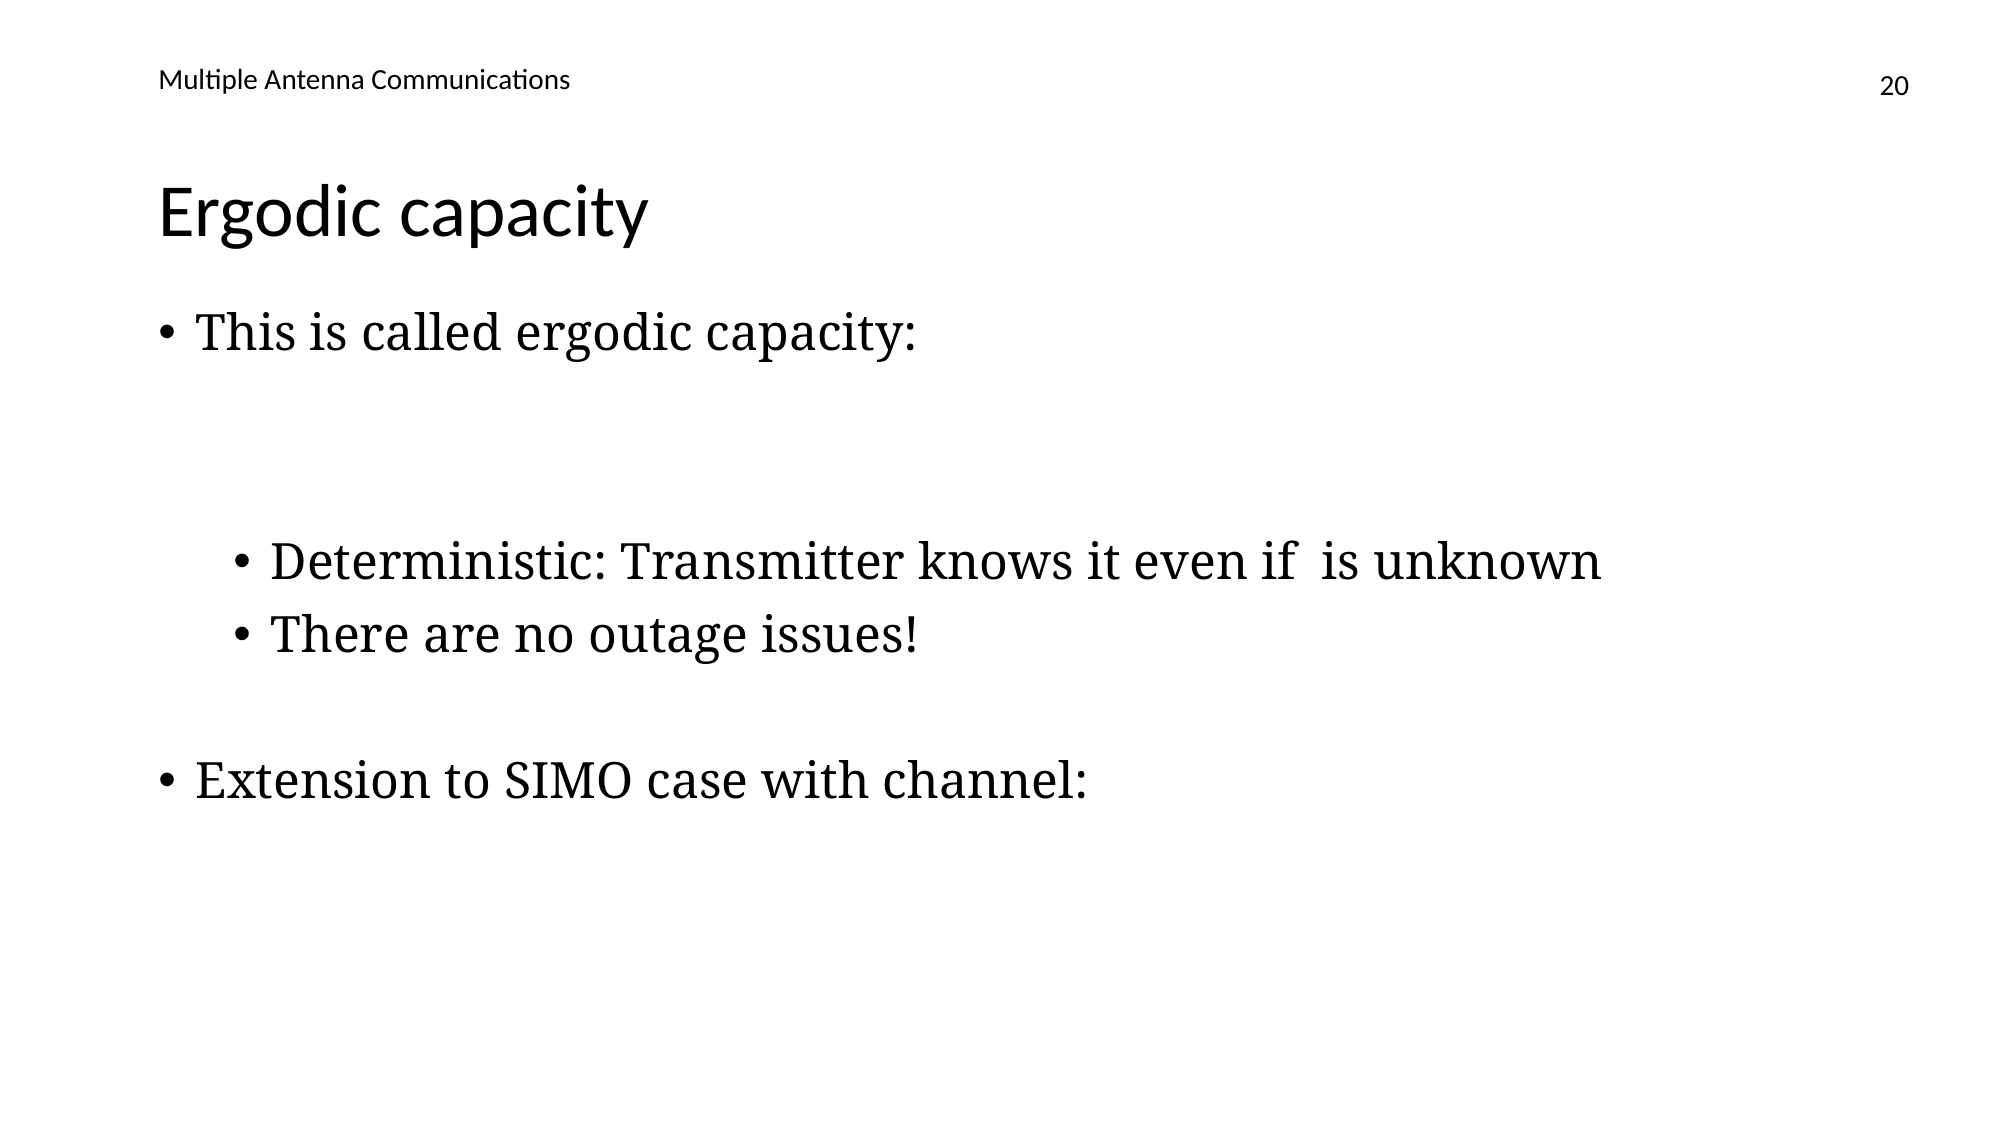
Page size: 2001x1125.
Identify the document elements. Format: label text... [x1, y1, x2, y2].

footer Multiple Antenna Communications [143, 59, 1484, 103]
title Ergodic capacity [143, 163, 1924, 301]
slide_number 20 [1802, 59, 1924, 103]
